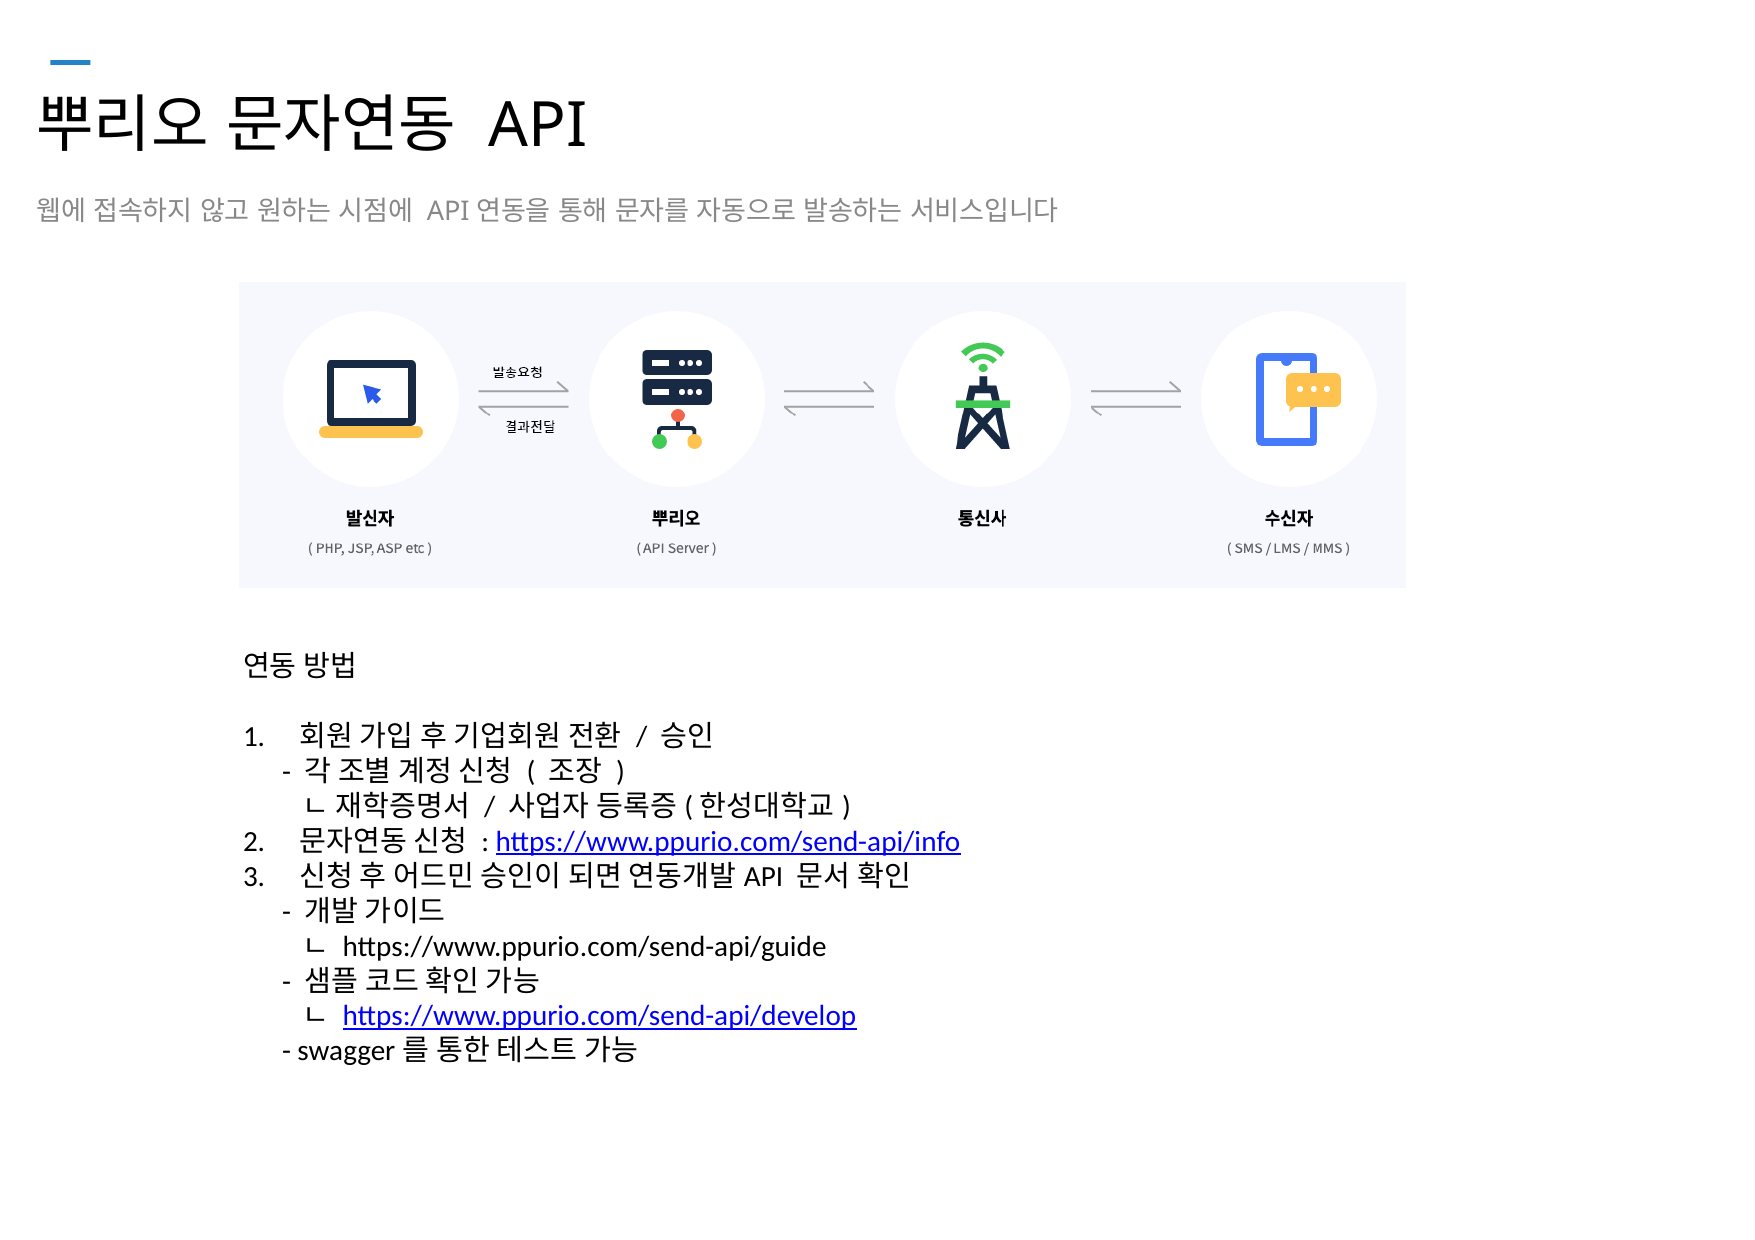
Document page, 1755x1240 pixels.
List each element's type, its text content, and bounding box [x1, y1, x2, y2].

title 뿌리오 문자연동 API [28, 84, 1721, 169]
list 웹에 접속하지 않고 원하는 시점에 API연동을 통해 문자를 자동으로 발송하는 서비스입니다 [28, 173, 1721, 251]
text_box 연동 방법 회원 가입 후 기업회원 전환 / 승인 - 각 조별 계정 신청 ( 조장 ) ㄴ 재학증명서 / 사업자 등록증(한성대학교) 문자연동 신청 : https://www.ppurio.com/send-api/info 신청 후 어드민 승인이 되면 연동개발API 문서 확인 - 개발 가이드 ㄴ https://www.ppurio.com/send-api/guide - 샘플 코드 확인 가능 ㄴ https://www.ppurio.com/send-api/develop - swagger를 통한 테스트 가능 [228, 639, 1590, 1074]
picture [239, 282, 1406, 588]
